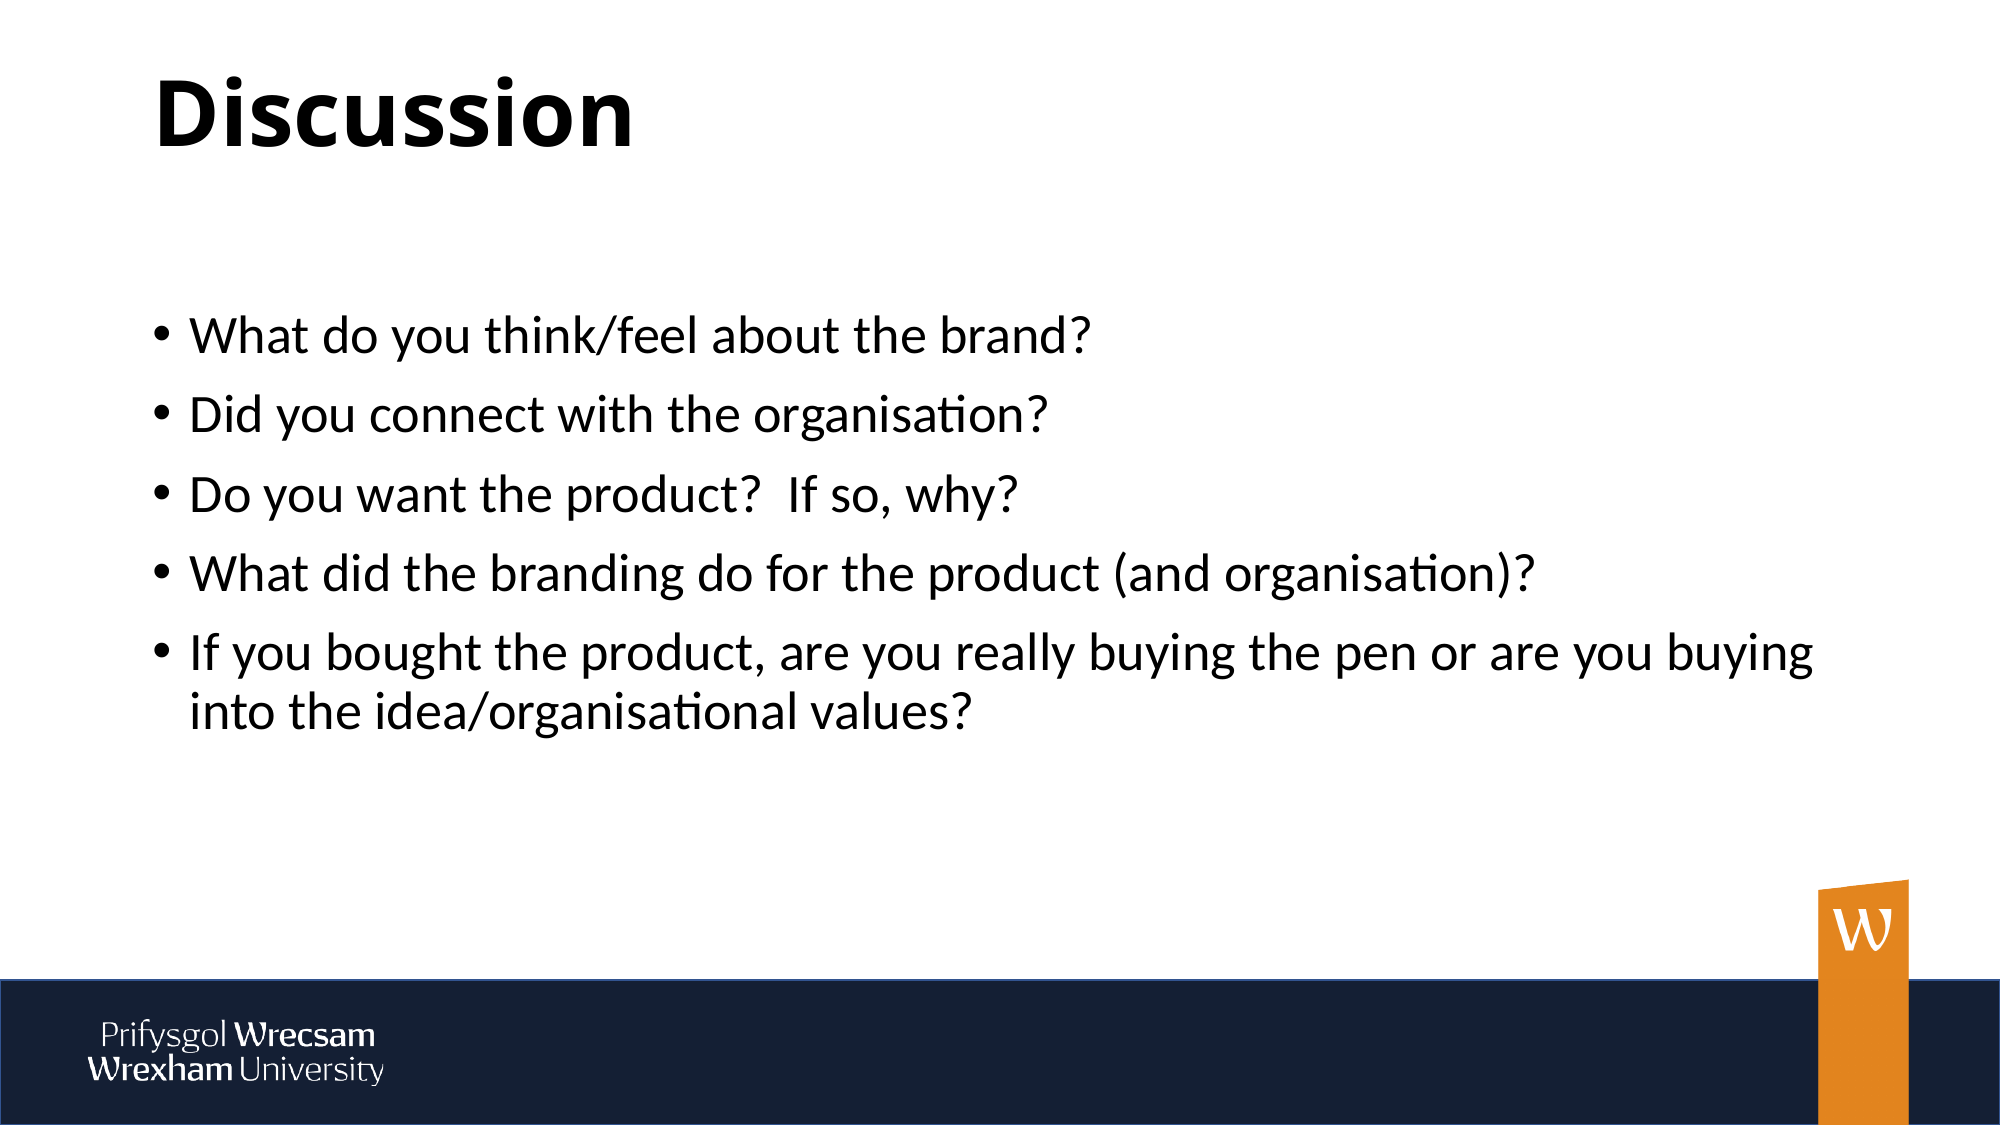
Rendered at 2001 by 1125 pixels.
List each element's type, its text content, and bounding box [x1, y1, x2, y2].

picture [1818, 879, 1909, 1125]
list What do you think/feel about the brand? Did you connect with the organisation? Do you want the product? If so, why? What did the branding do for the product (and organisation)? If you bought the product, are you really buying the pen or are you buying into the idea/organisational values? [137, 299, 1863, 1014]
text_box [1909, 979, 2000, 1125]
title Discussion [137, 59, 1863, 278]
text_box [0, 979, 1818, 1125]
picture [87, 1019, 384, 1086]
